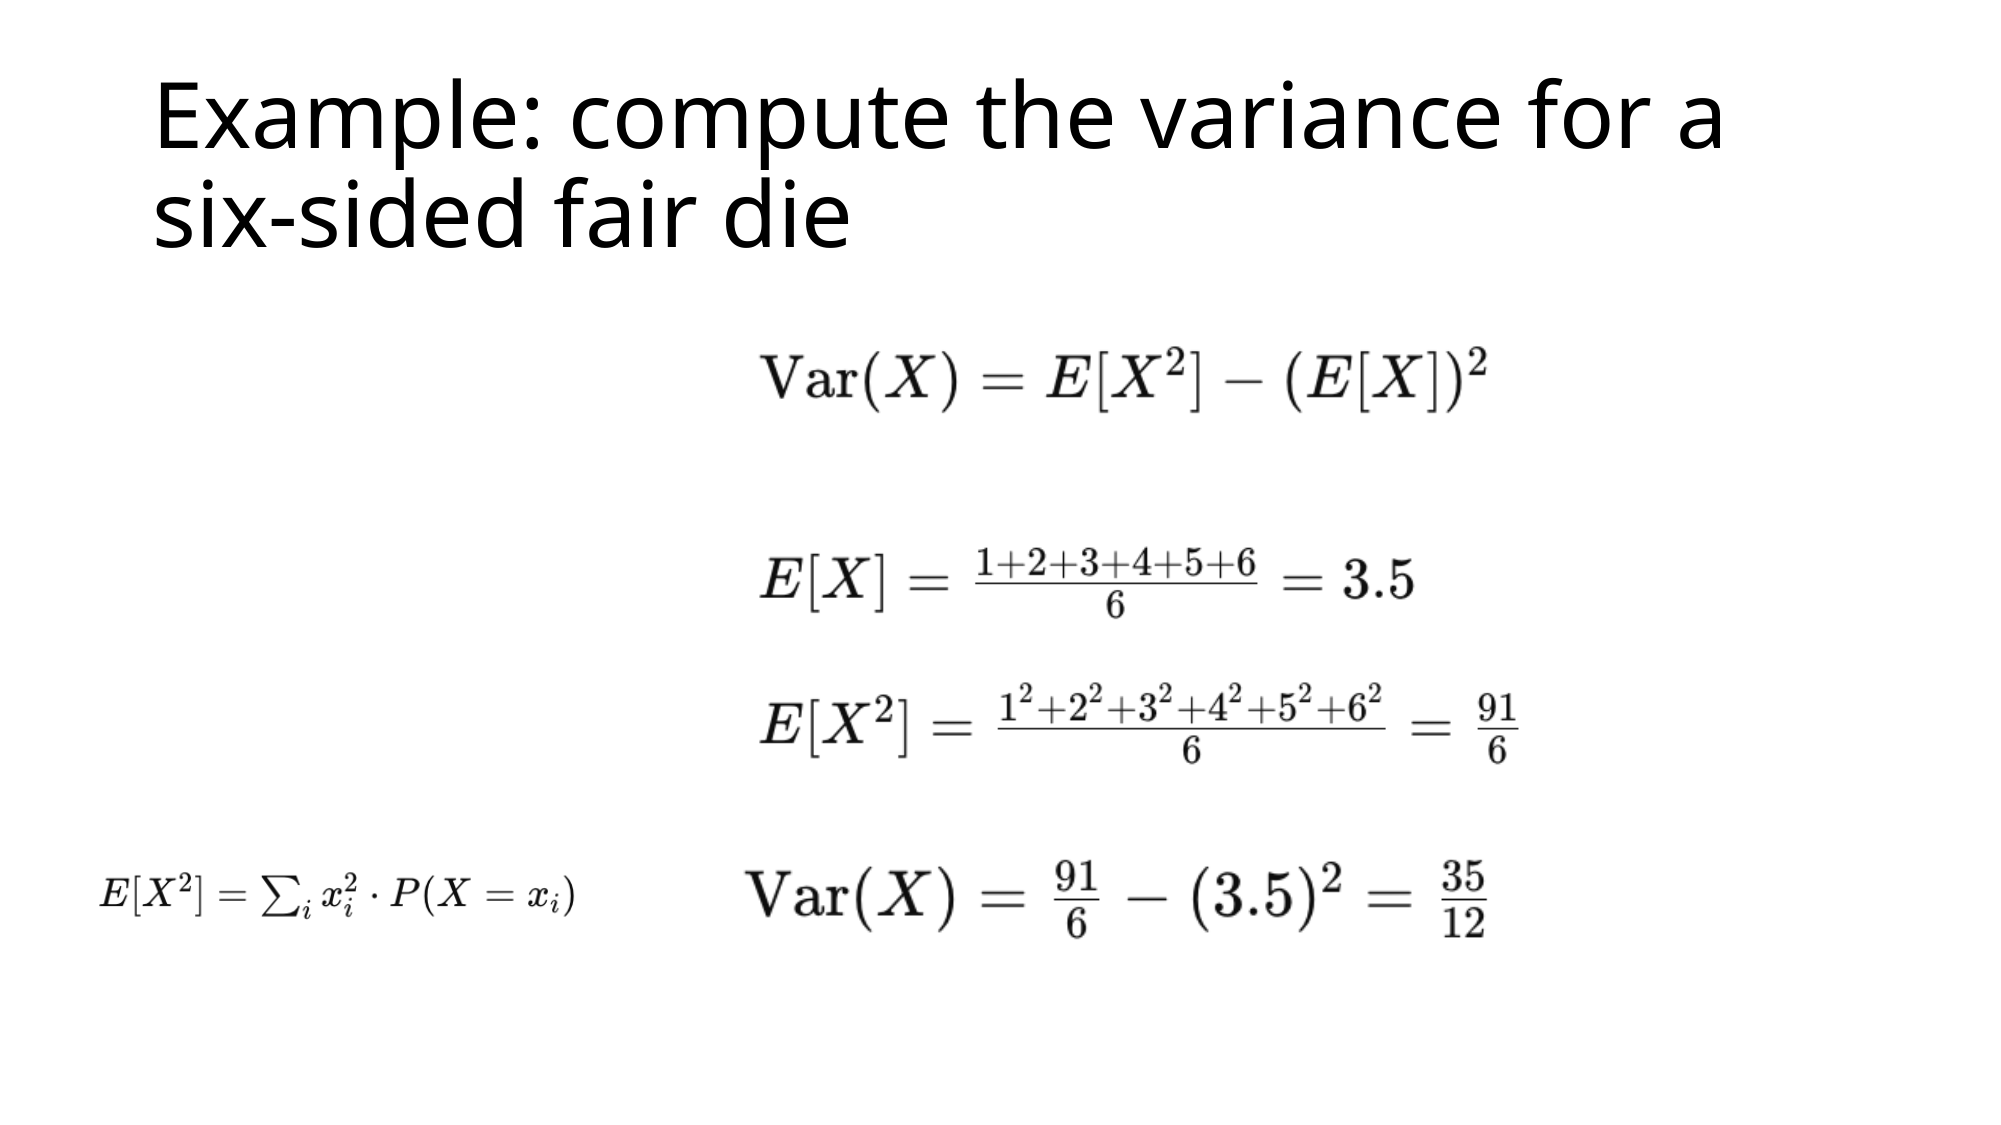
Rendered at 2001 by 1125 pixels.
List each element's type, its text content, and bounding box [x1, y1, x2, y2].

picture [70, 843, 620, 943]
title Example: compute the variance for a six-sided fair die [137, 59, 1863, 278]
picture [687, 492, 1614, 984]
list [736, 311, 1530, 468]
